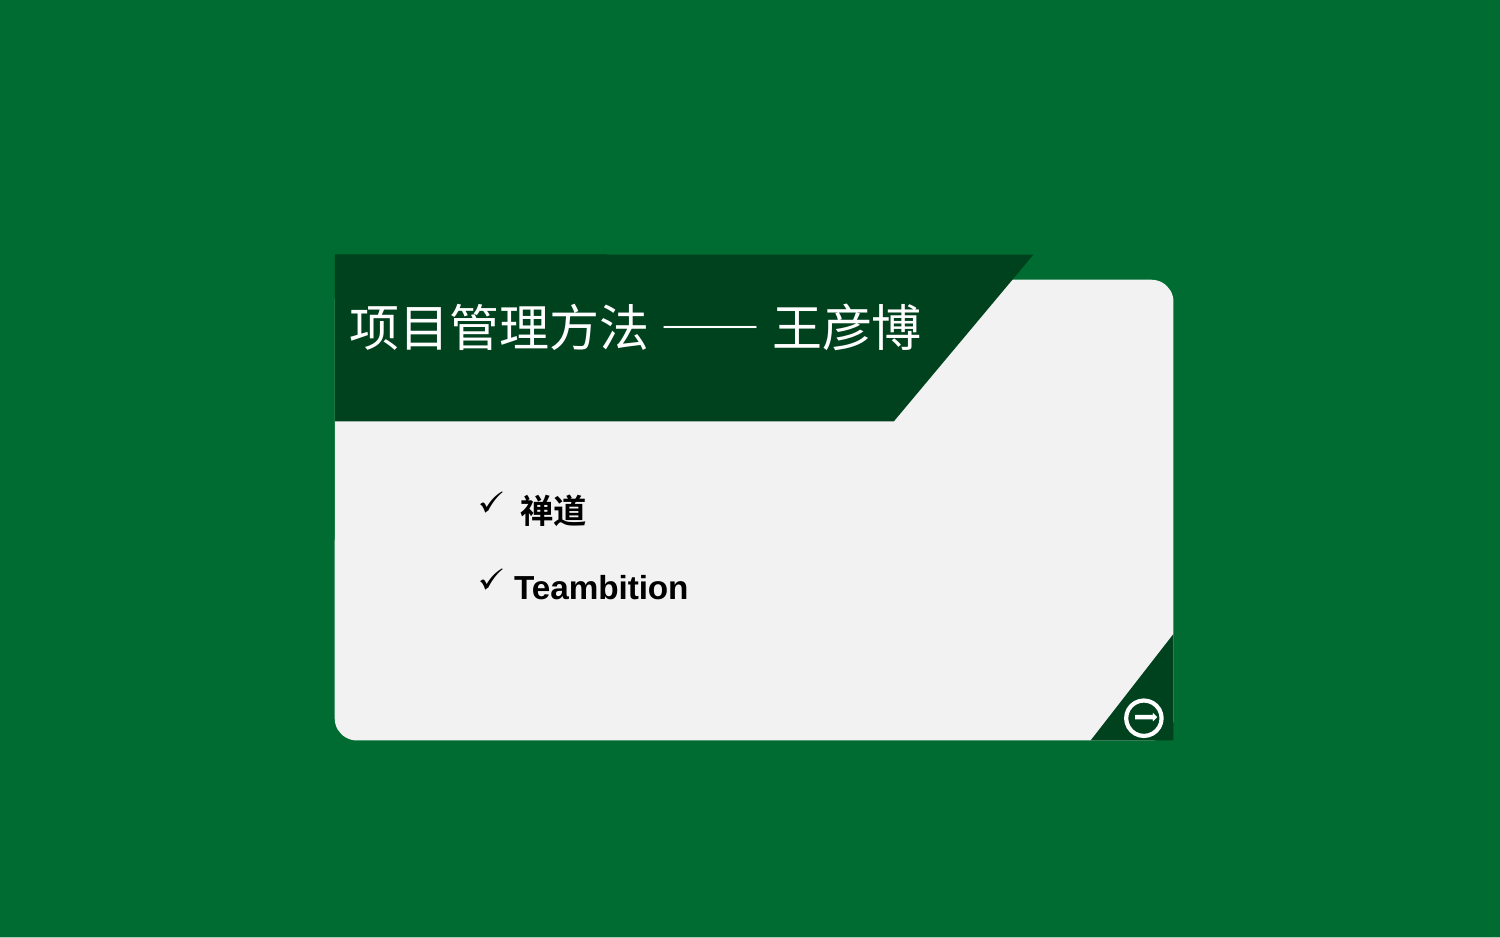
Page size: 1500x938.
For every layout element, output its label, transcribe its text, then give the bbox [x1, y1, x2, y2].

text_box [1088, 632, 1176, 743]
text_box [332, 252, 1036, 424]
text_box Teambition [464, 559, 805, 613]
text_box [1125, 700, 1162, 737]
text_box [332, 277, 1176, 743]
text_box 禅道 [464, 483, 805, 537]
text_box 项目管理方法 —— 王彦博 [334, 289, 987, 365]
text_box [0, 0, 1500, 938]
